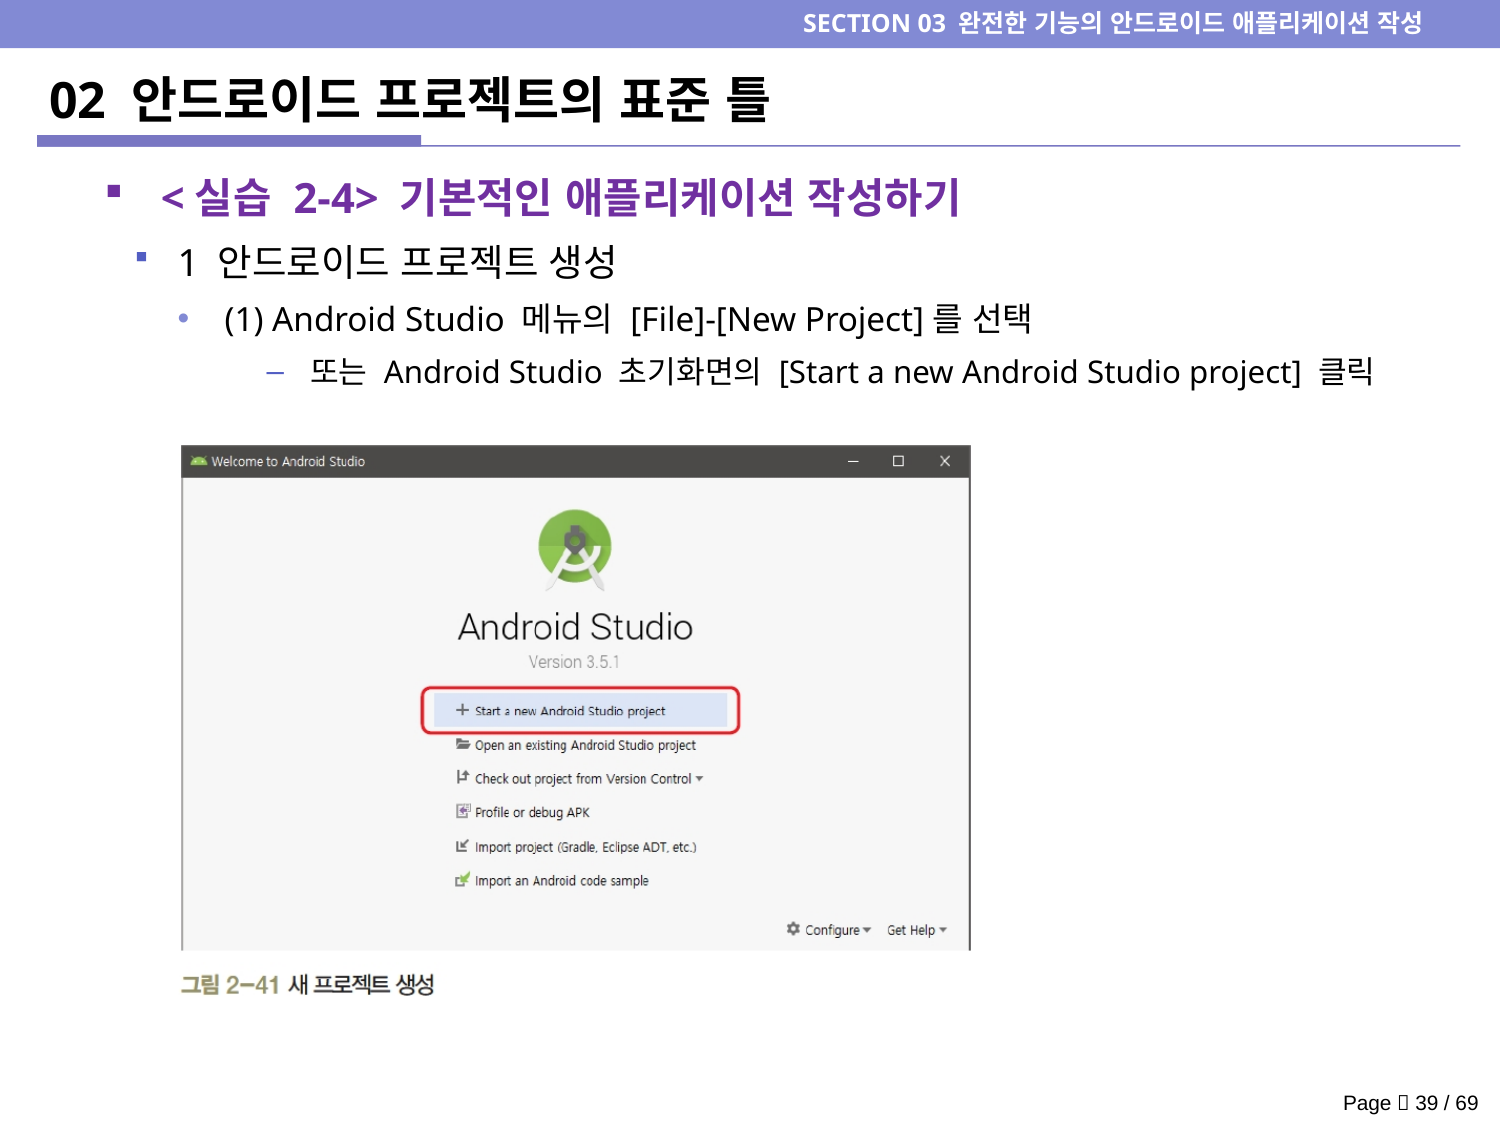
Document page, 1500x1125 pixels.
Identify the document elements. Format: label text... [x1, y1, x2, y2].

picture [178, 441, 973, 1000]
text_box SECTION 03 완전한 기능의 안드로이드 애플리케이션 작성 [788, 0, 1500, 45]
list <실습 2-4> 기본적인 애플리케이션 작성하기 1 안드로이드 프로젝트 생성 (1) Android Studio 메뉴의 [File]-[New Project]를 선택 또는 Android Studio 초기화면의 [Start a new Android Studio project] 클릭 [104, 171, 1382, 880]
title 02 안드로이드 프로젝트의 표준 틀 [48, 67, 1448, 132]
